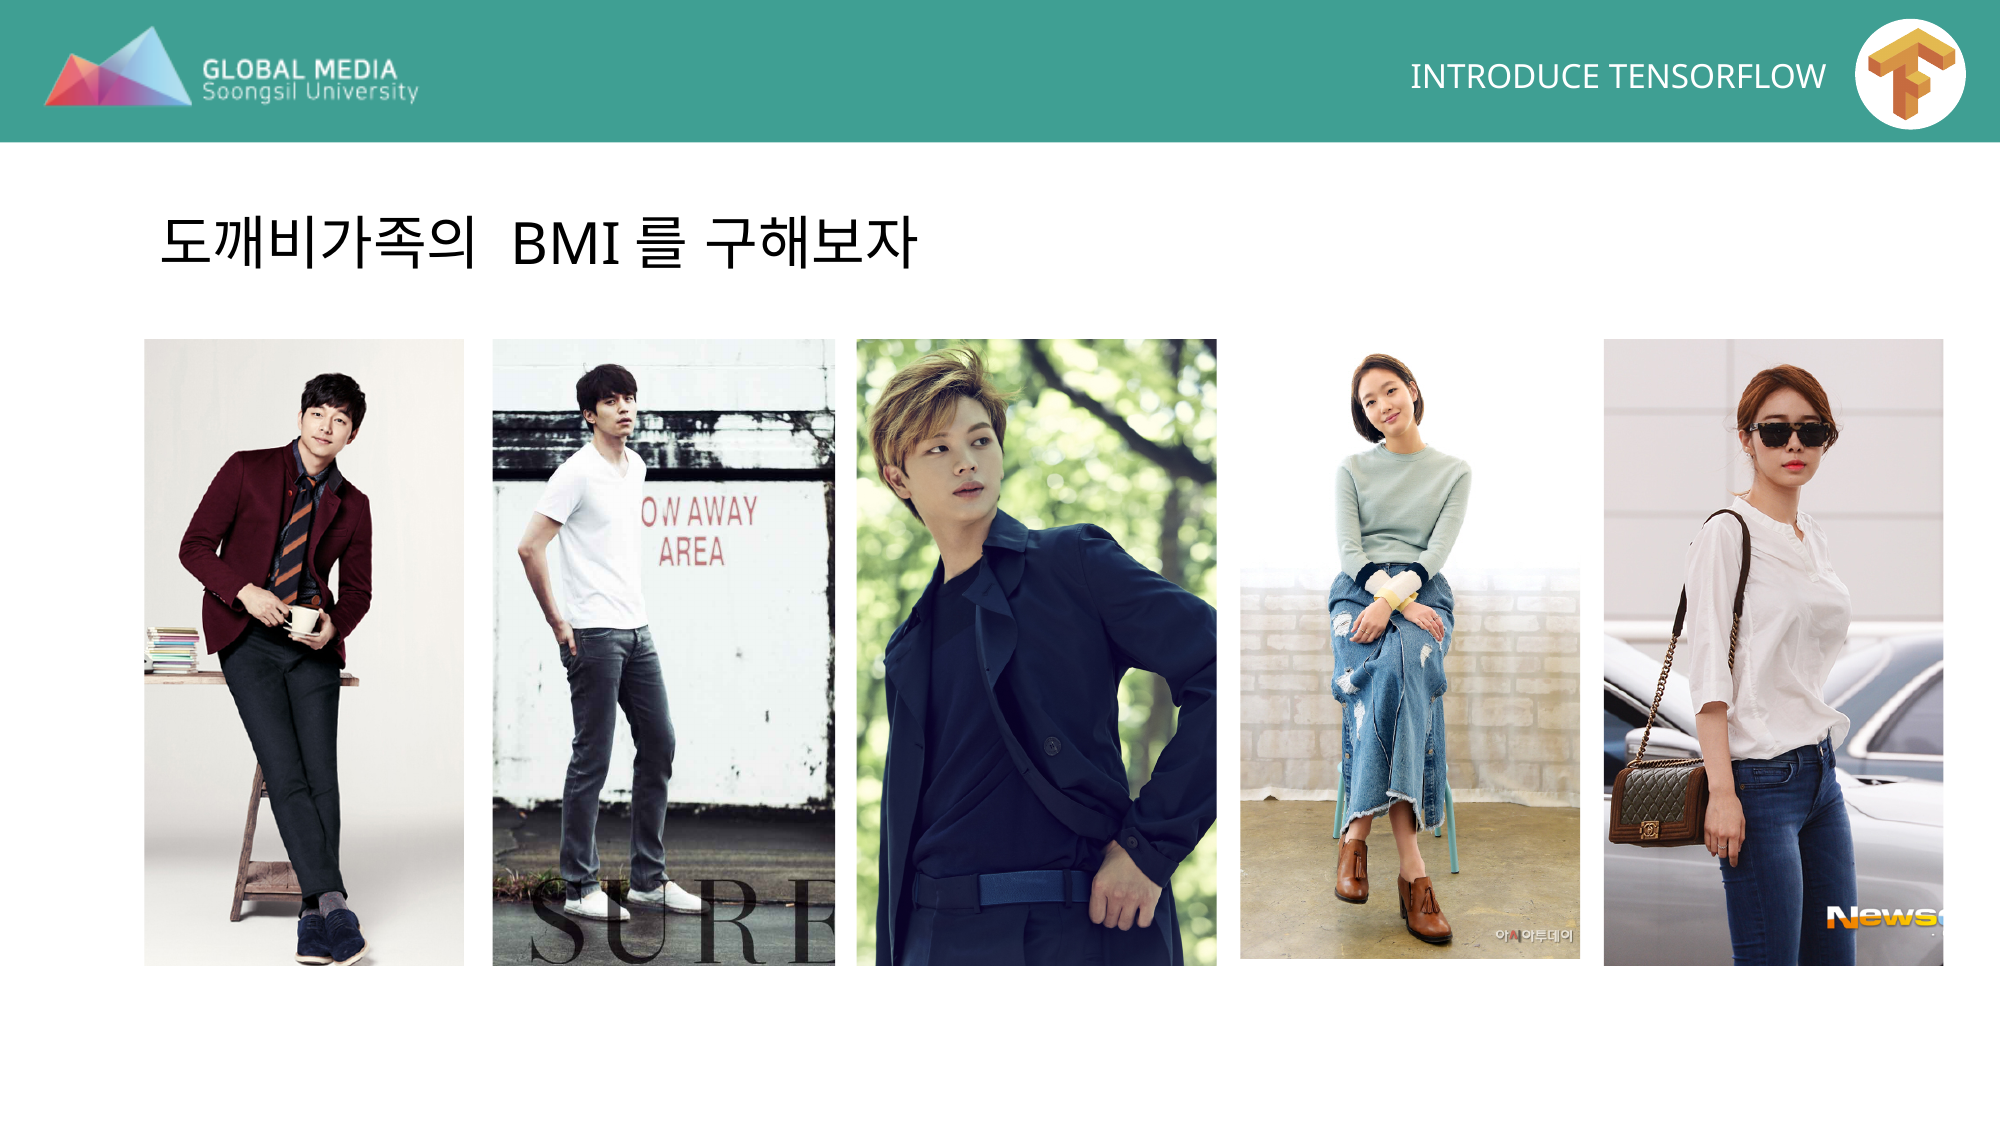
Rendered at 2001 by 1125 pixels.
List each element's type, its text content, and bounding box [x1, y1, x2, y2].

title 도깨비가족의 BMI를 구해보자 [144, 136, 1870, 355]
picture [856, 339, 1217, 966]
picture [144, 339, 464, 966]
picture [1864, 27, 1958, 121]
picture [1603, 339, 1944, 966]
picture [34, 18, 435, 121]
picture [492, 339, 836, 966]
picture [1240, 339, 1581, 959]
